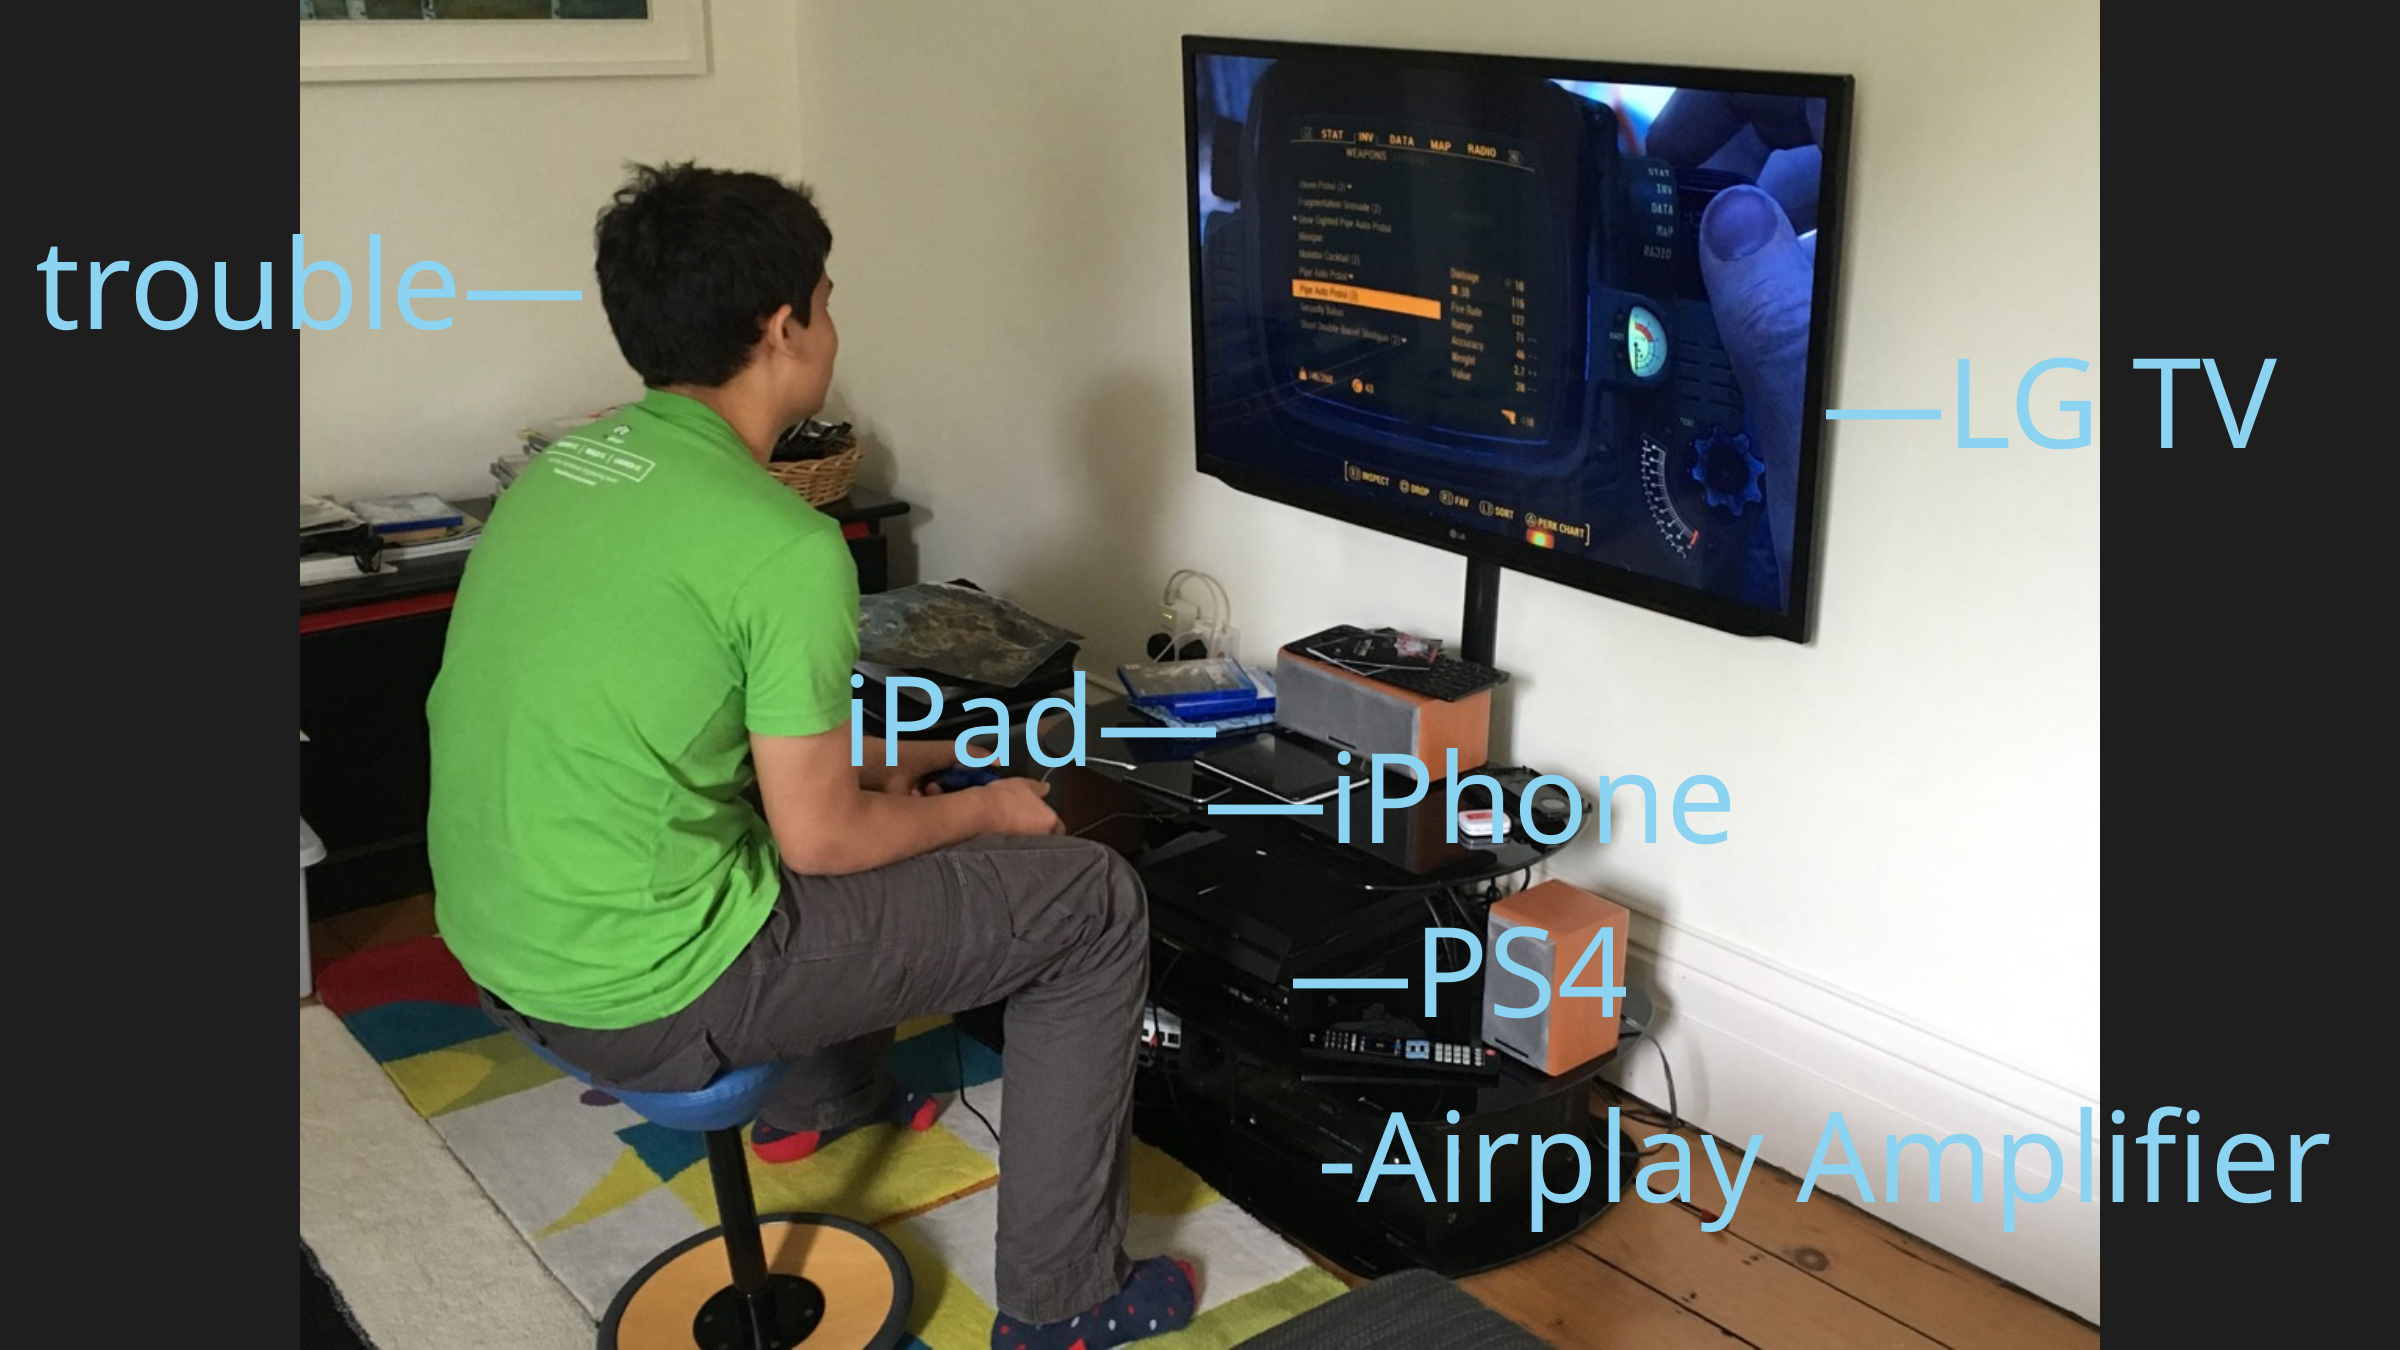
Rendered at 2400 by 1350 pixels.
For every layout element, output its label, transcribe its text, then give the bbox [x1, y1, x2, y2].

text_box —LG TV [2101, 346, 2320, 475]
text_box trouble— [0, 227, 299, 356]
text_box -Airplay Amplifier [2101, 1100, 2398, 1228]
picture [299, 0, 2101, 1350]
